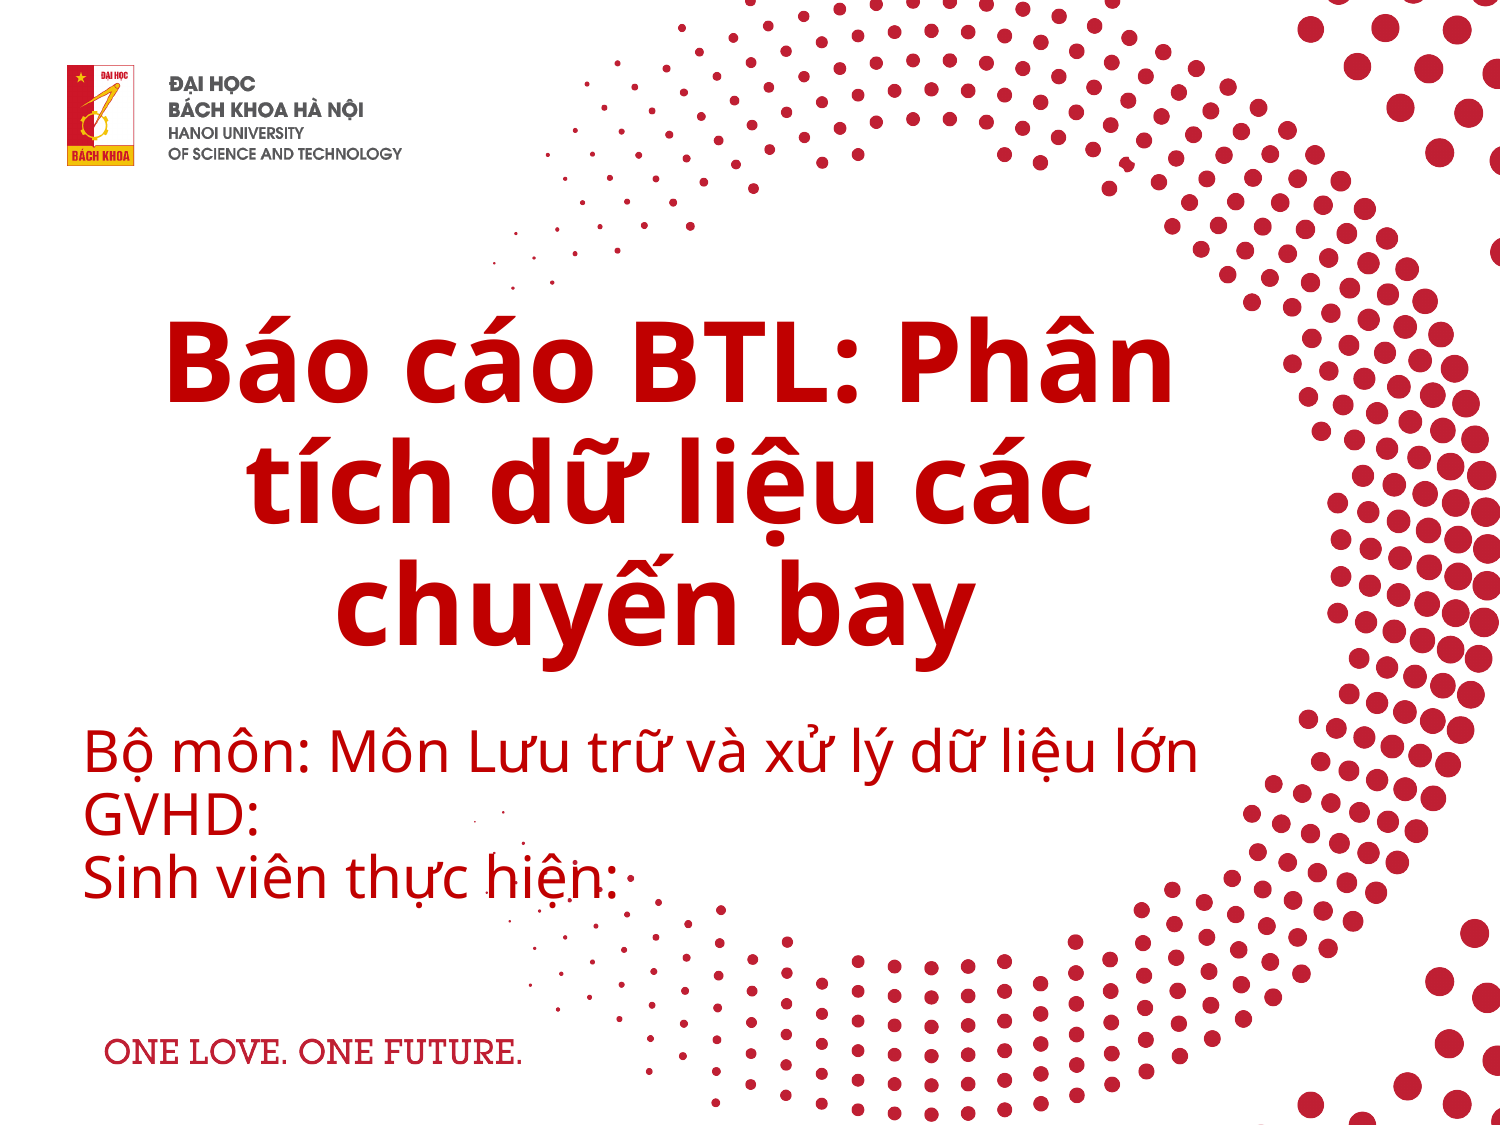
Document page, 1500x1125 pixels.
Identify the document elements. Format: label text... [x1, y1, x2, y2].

text_box Báo cáo BTL: Phân tích dữ liệu các chuyến bay [67, 297, 1273, 537]
text_box Bộ môn: Môn Lưu trữ và xử lý dữ liệu lớn GVHD: Sinh viên thực hiện: [67, 715, 1273, 855]
picture [0, 0, 1500, 1125]
